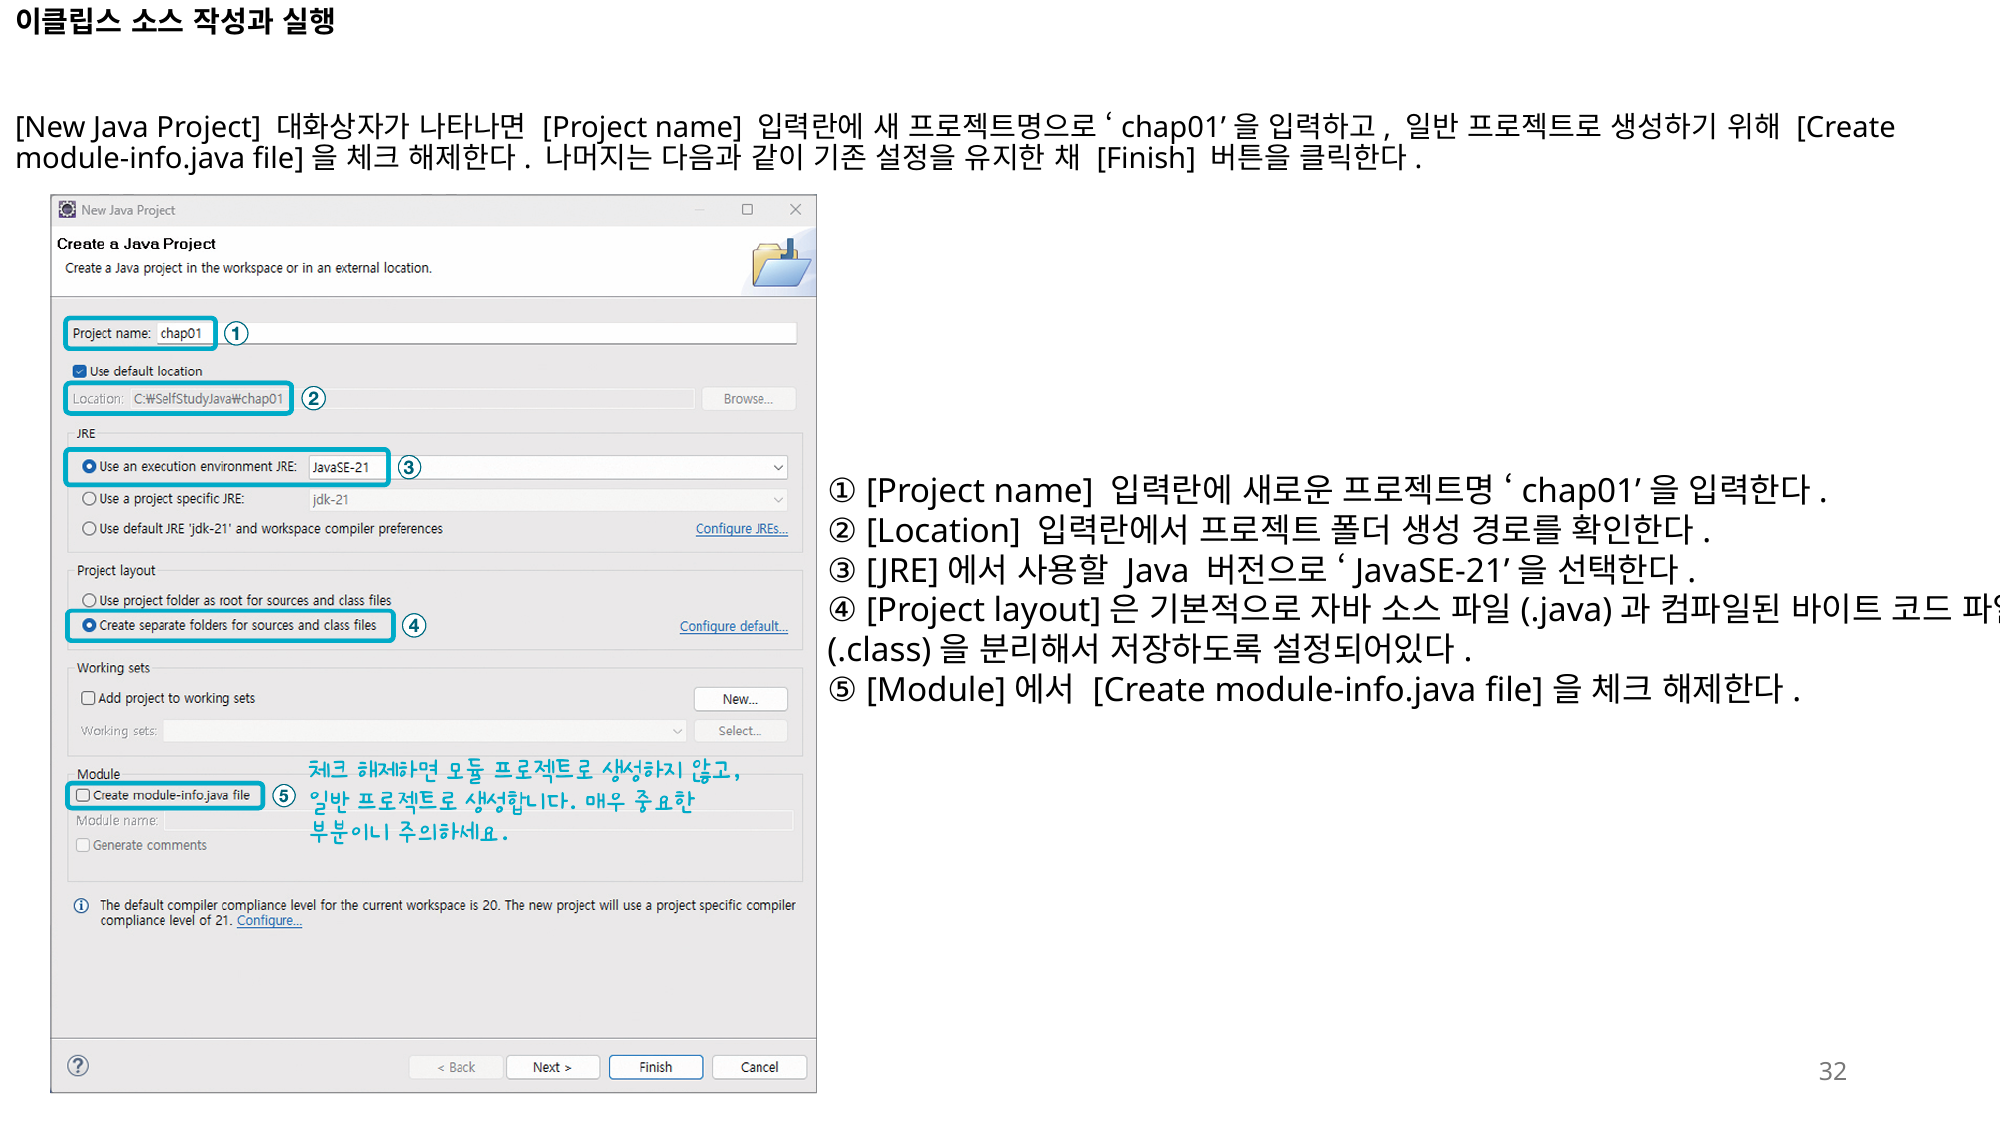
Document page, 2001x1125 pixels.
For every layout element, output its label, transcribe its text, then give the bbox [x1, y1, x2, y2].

picture [43, 188, 819, 1096]
slide_number 32 [1412, 1042, 1863, 1103]
text_box ① [Project name] 입력란에 새로운 프로젝트명 ‘chap01’을 입력한다. ② [Location] 입력란에서 프로젝트 폴더 생성 경로를 확인한다. ③ [JRE]에서 사용할 Java 버전으로 ‘JavaSE-21’을 선택한다. ④ [Project layout]은 기본적으로 자바 소스 파일(.java)과 컴파일된 바이트 코드 파일(.class)을 분리해서 저장하도록 설정되어있다. ⑤ [Module]에서 [Create module-info.java file]을 체크 해제한다. [819, 461, 2000, 716]
list 이클립스 소스 작성과 실행 [New Java Project] 대화상자가 나타나면 [Project name] 입력란에 새 프로젝트명으로 ‘chap01’을 입력하고, 일반 프로젝트로 생성하기 위해 [Create module-info.java file]을 체크 해제한다. 나머지는 다음과 같이 기존 설정을 유지한 채 [Finish] 버튼을 클릭한다. [0, 0, 2000, 1125]
